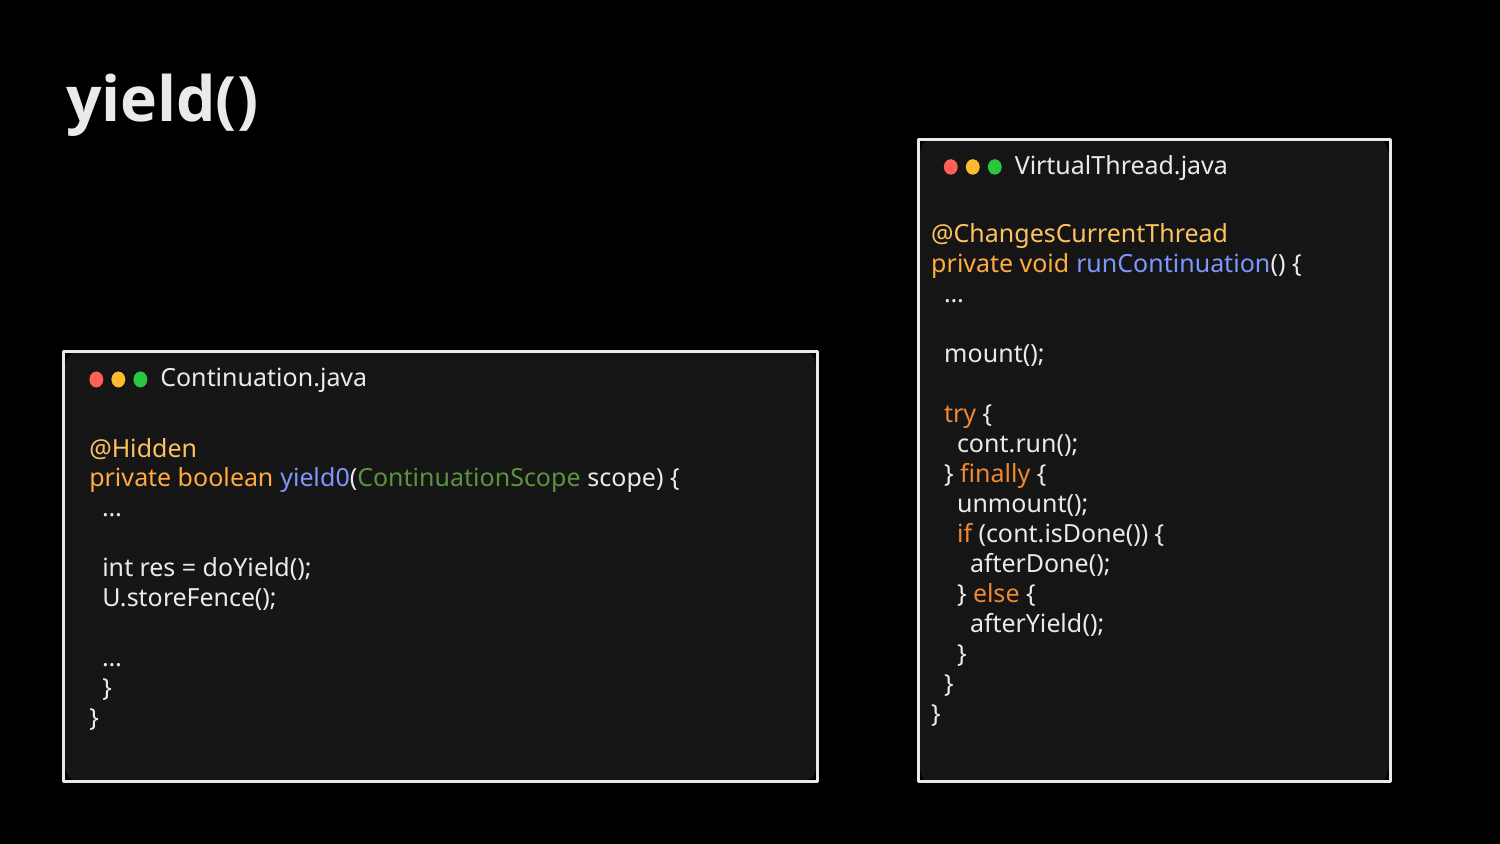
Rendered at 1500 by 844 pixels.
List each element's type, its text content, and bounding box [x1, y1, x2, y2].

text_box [64, 352, 816, 780]
text_box yield() [51, 44, 1344, 171]
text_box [919, 140, 1397, 780]
